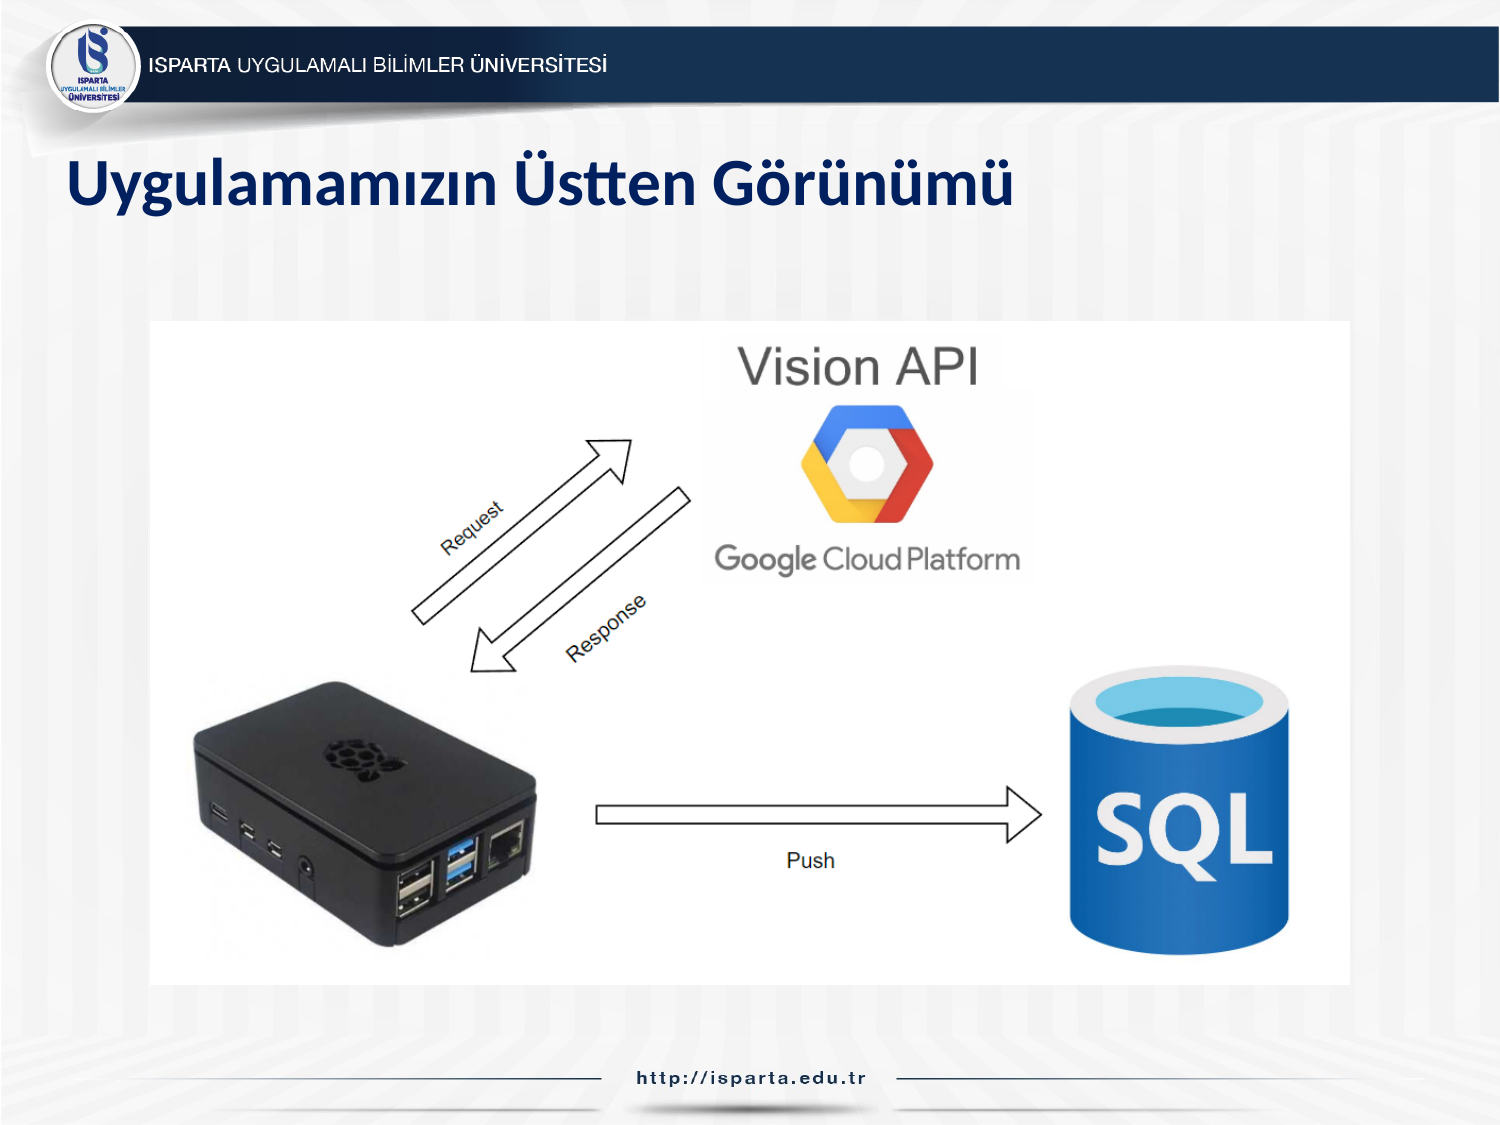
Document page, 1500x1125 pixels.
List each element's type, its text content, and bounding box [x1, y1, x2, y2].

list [150, 321, 1350, 985]
title Uygulamamızın Üstten Görünümü [51, 140, 1477, 228]
picture [0, 0, 1500, 1125]
